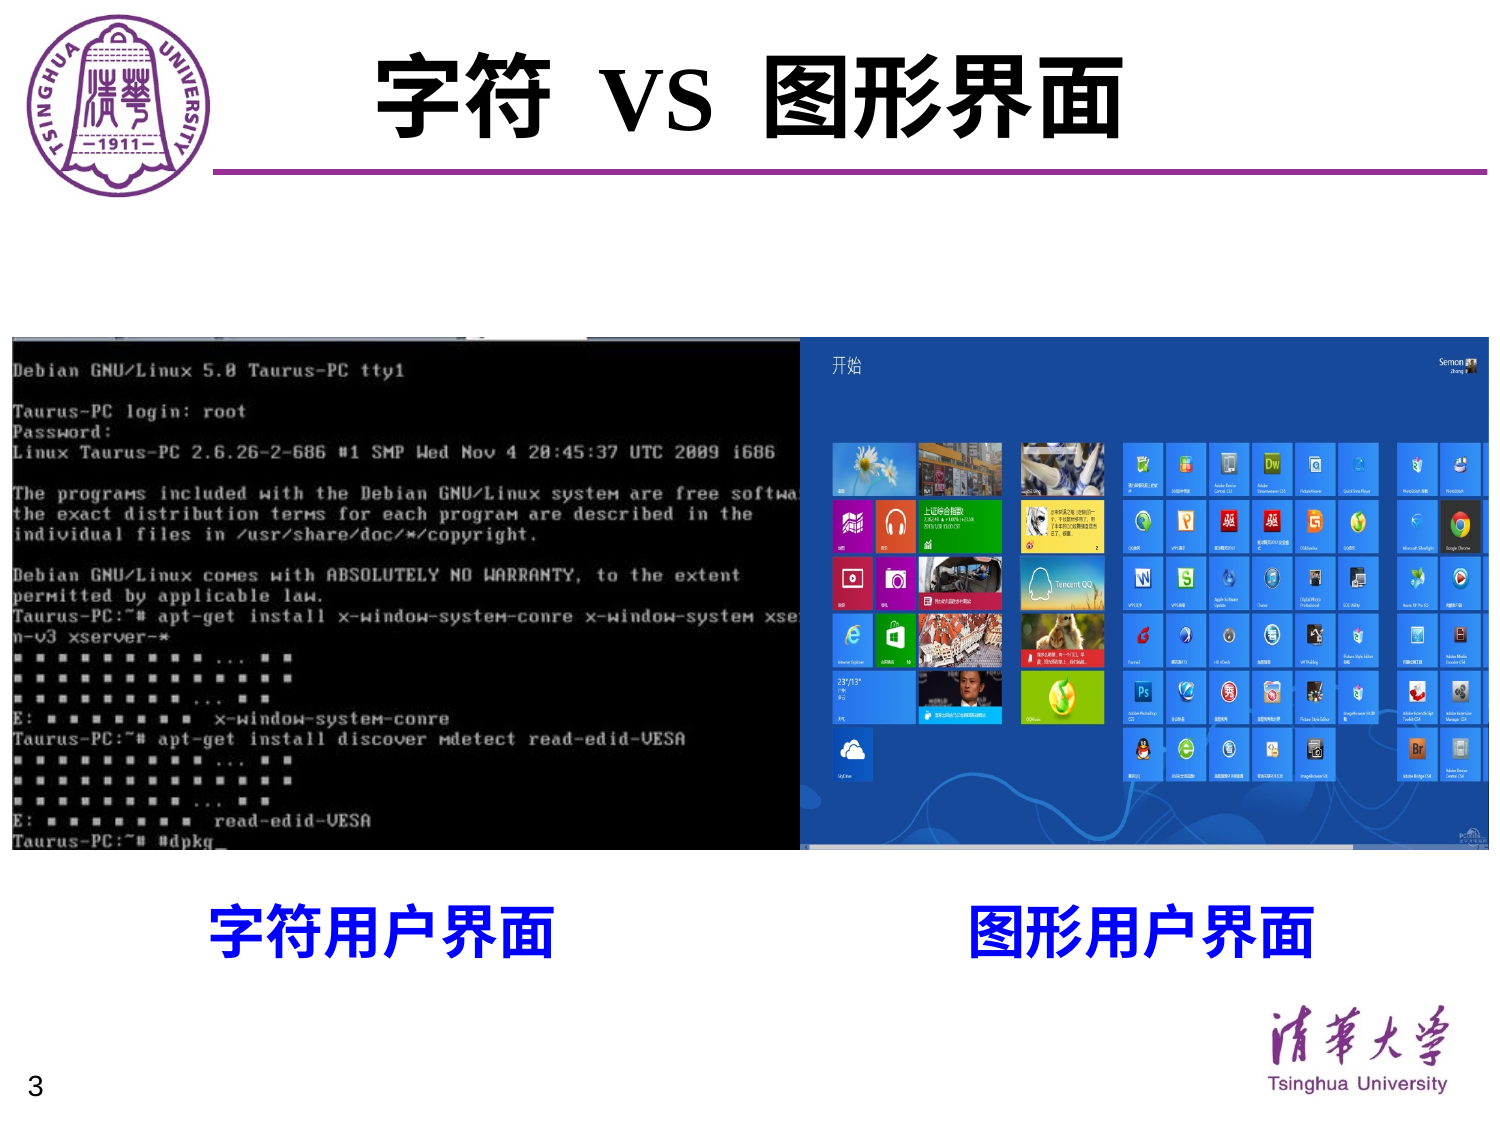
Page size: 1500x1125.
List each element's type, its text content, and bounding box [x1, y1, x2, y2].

text_box 图形用户界面 [952, 887, 1333, 973]
picture [24, 151, 213, 200]
footer 3 [12, 1059, 176, 1125]
text_box 字符用户界面 [192, 887, 572, 973]
picture [12, 337, 1490, 851]
picture [1262, 999, 1454, 1101]
picture [24, 12, 213, 37]
title 字符 VS 图形界面 [24, 37, 1476, 151]
